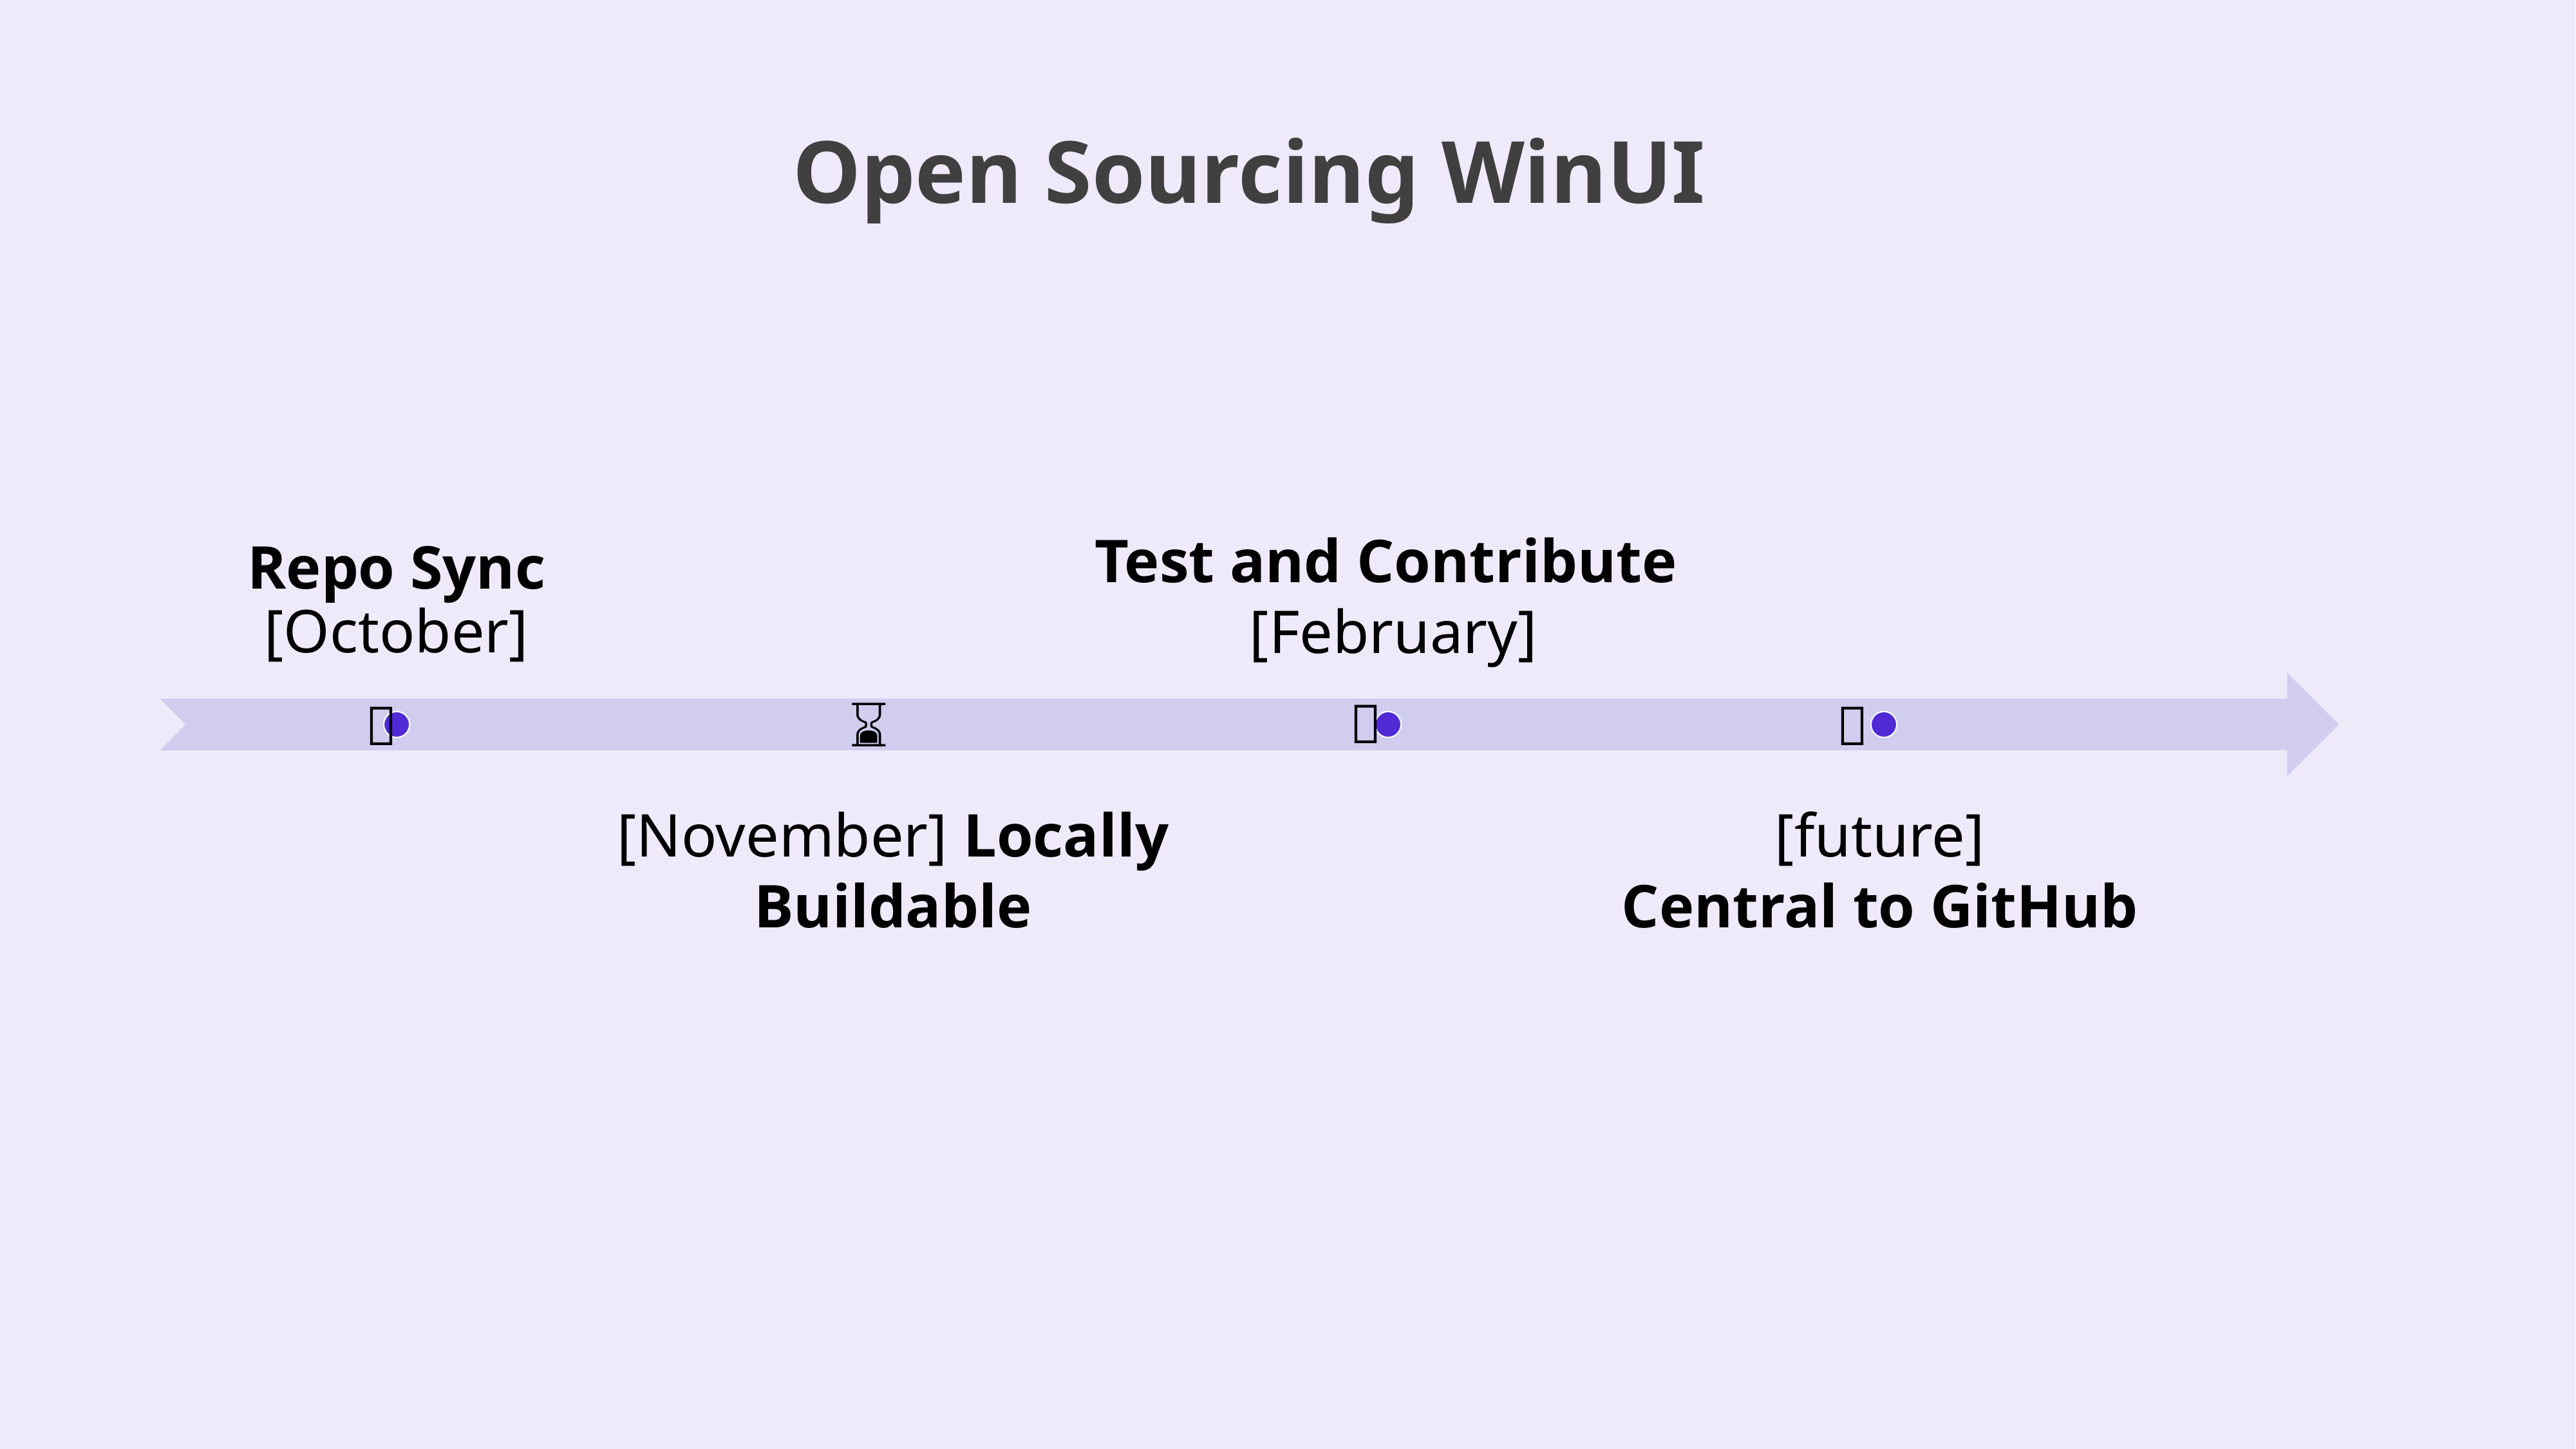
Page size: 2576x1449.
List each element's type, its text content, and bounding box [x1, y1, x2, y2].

title Open Sourcing WinUI [138, 112, 2360, 246]
text_box [future] Central to GitHub [1427, 854, 2333, 945]
text_box [November] Locally Buildable [603, 854, 1183, 945]
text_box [159, 595, 2339, 854]
text_box Test and Contribute [February] [1058, 518, 1729, 595]
